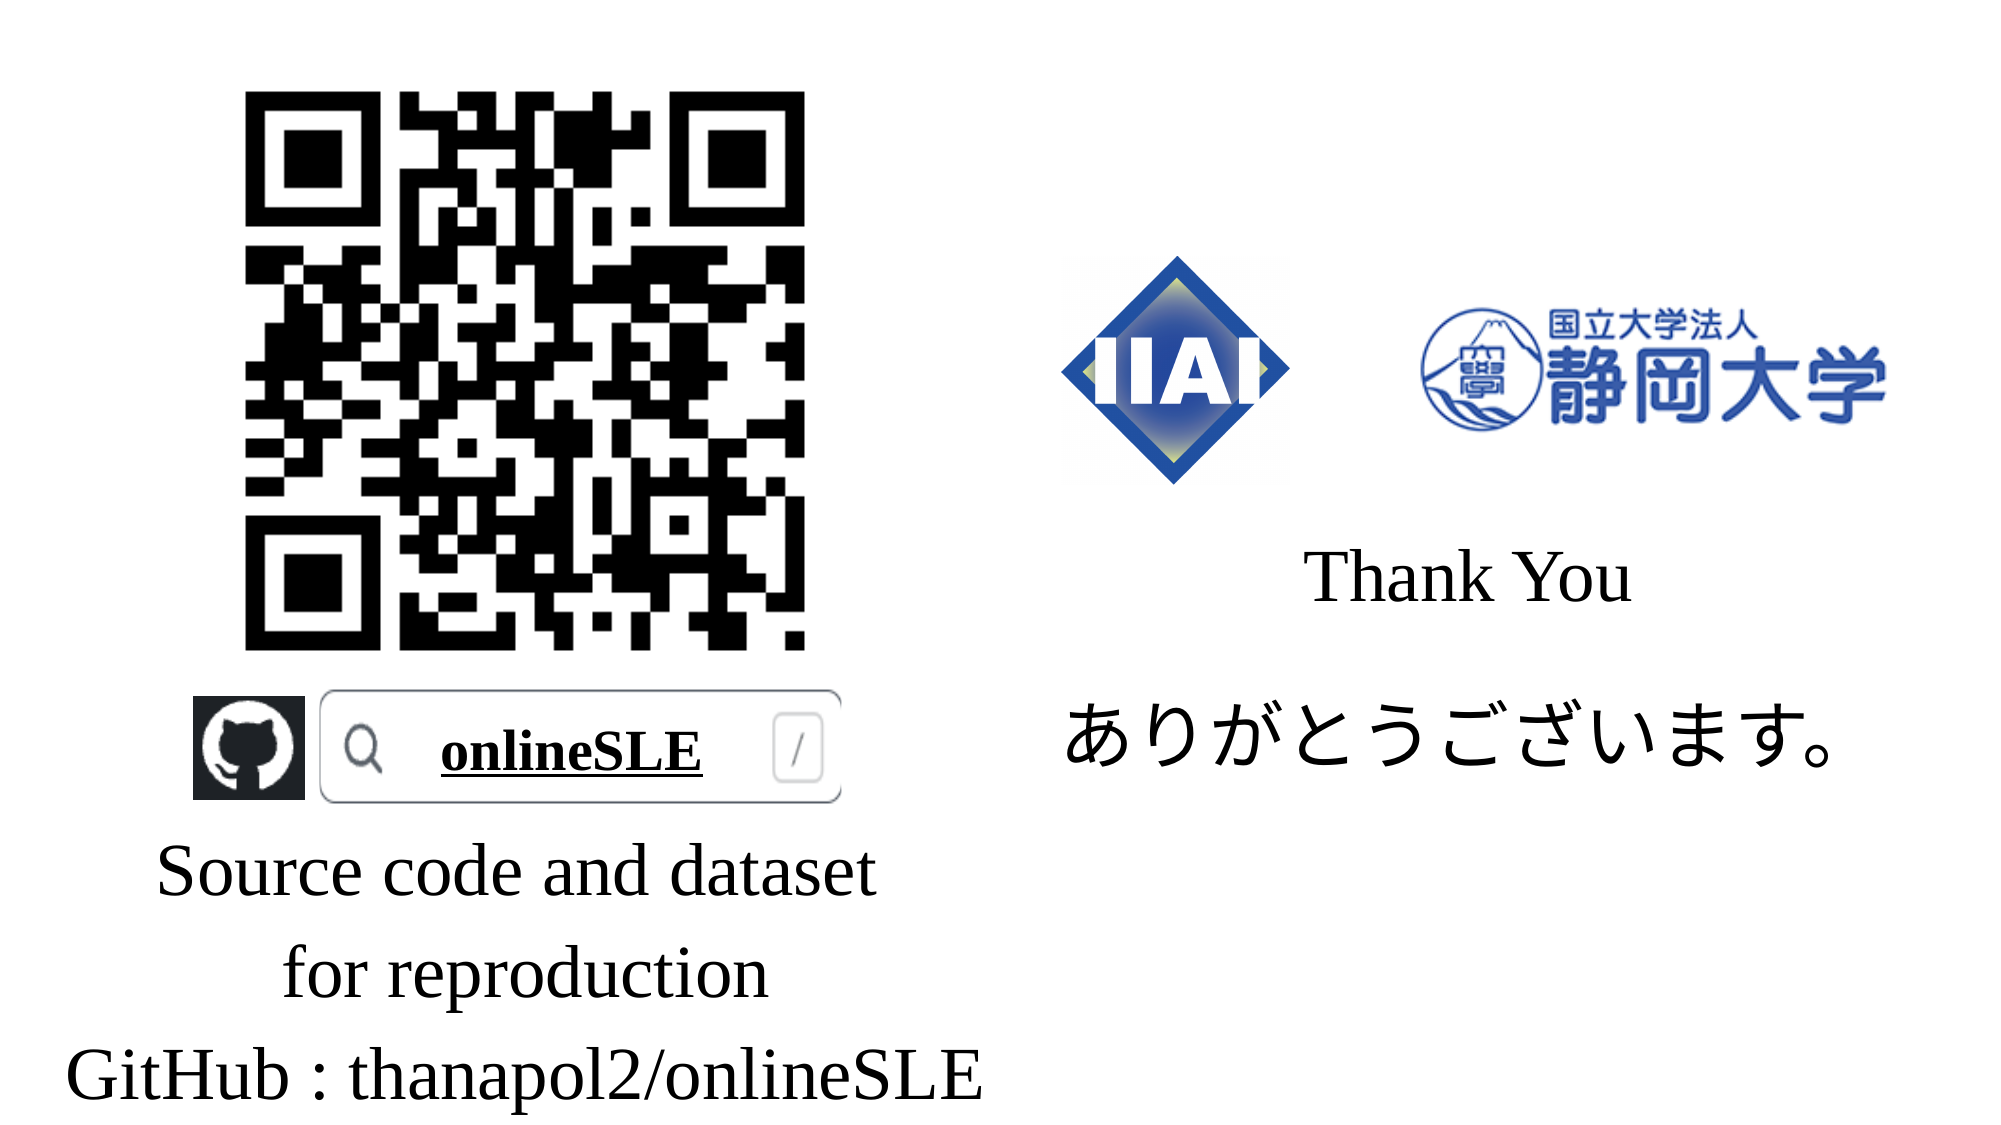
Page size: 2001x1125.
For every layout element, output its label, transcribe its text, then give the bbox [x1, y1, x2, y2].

picture [1060, 256, 1290, 486]
subtitle Source code and dataset for reproduction GitHub : thanapol2/onlineSLE [22, 823, 1029, 1077]
picture [1369, 228, 1957, 514]
picture [169, 15, 883, 808]
title Thank You ありがとうございます。 [1021, 430, 1916, 788]
